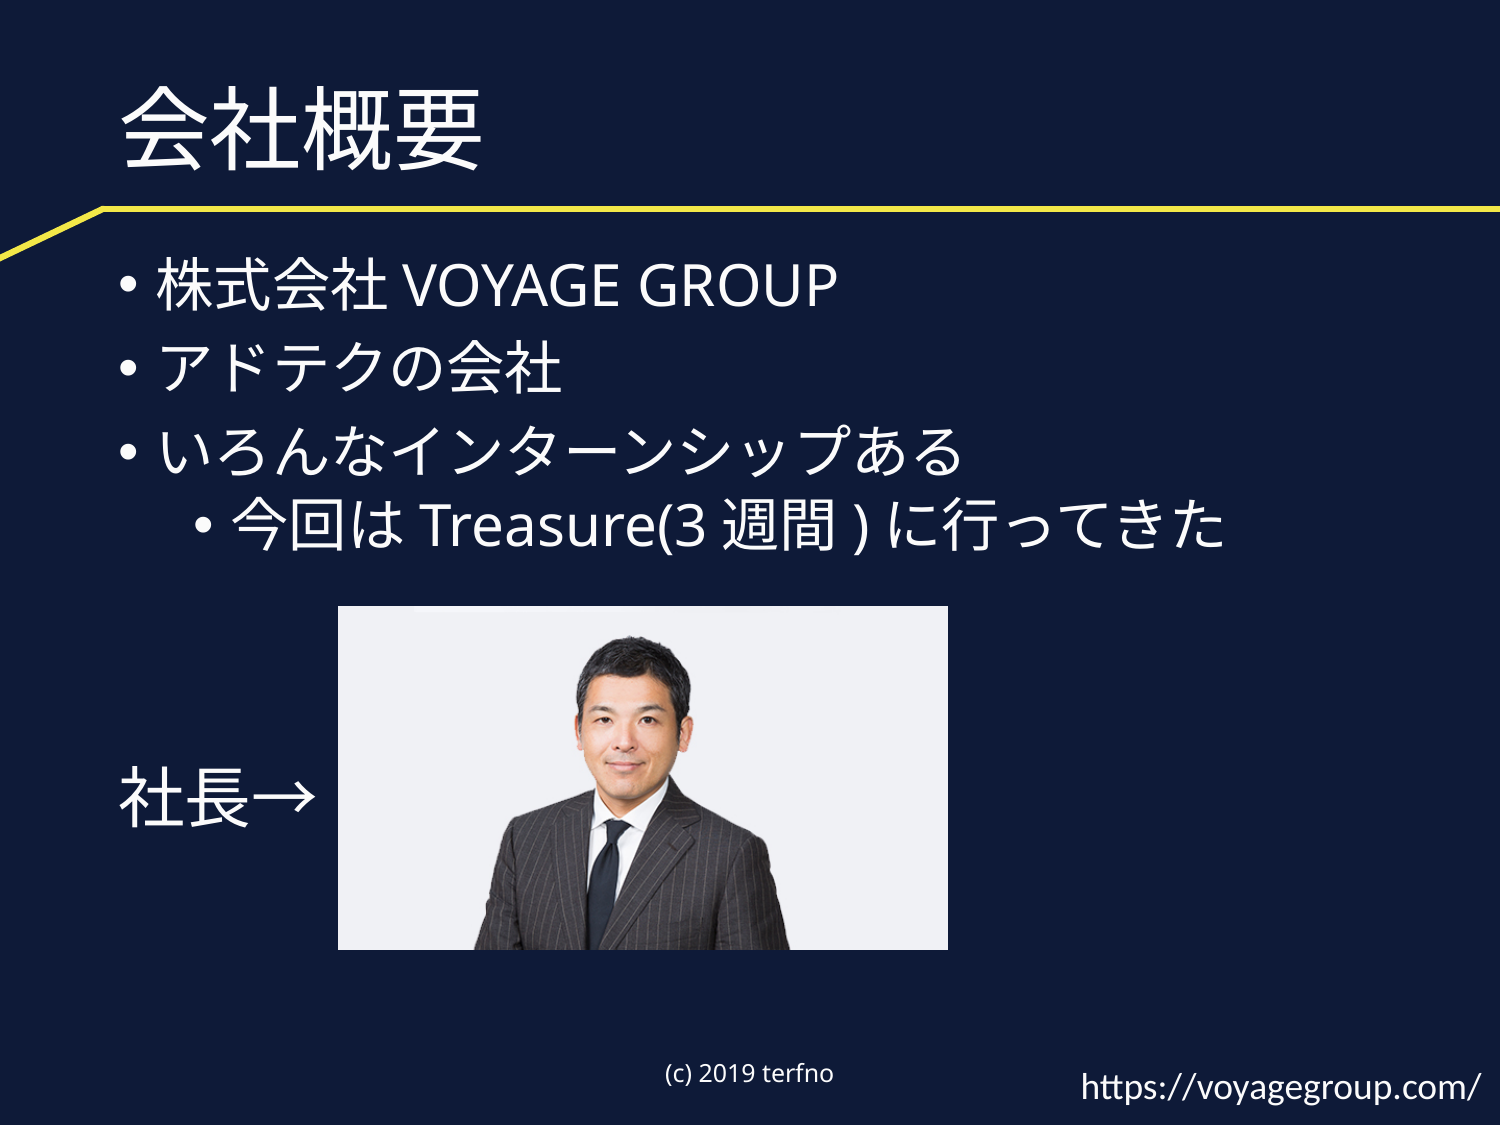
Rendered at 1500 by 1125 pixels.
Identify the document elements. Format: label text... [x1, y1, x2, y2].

footer (c) 2019 terfno [496, 1042, 1004, 1103]
list 株式会社VOYAGE GROUP アドテクの会社 いろんなインターンシップある 今回はTreasure(3週間)に行ってきた 社長→ [103, 248, 1397, 1014]
text_box https://voyagegroup.com/ [1065, 1054, 1498, 1115]
picture [338, 606, 948, 951]
title 会社概要 [103, 59, 1397, 208]
